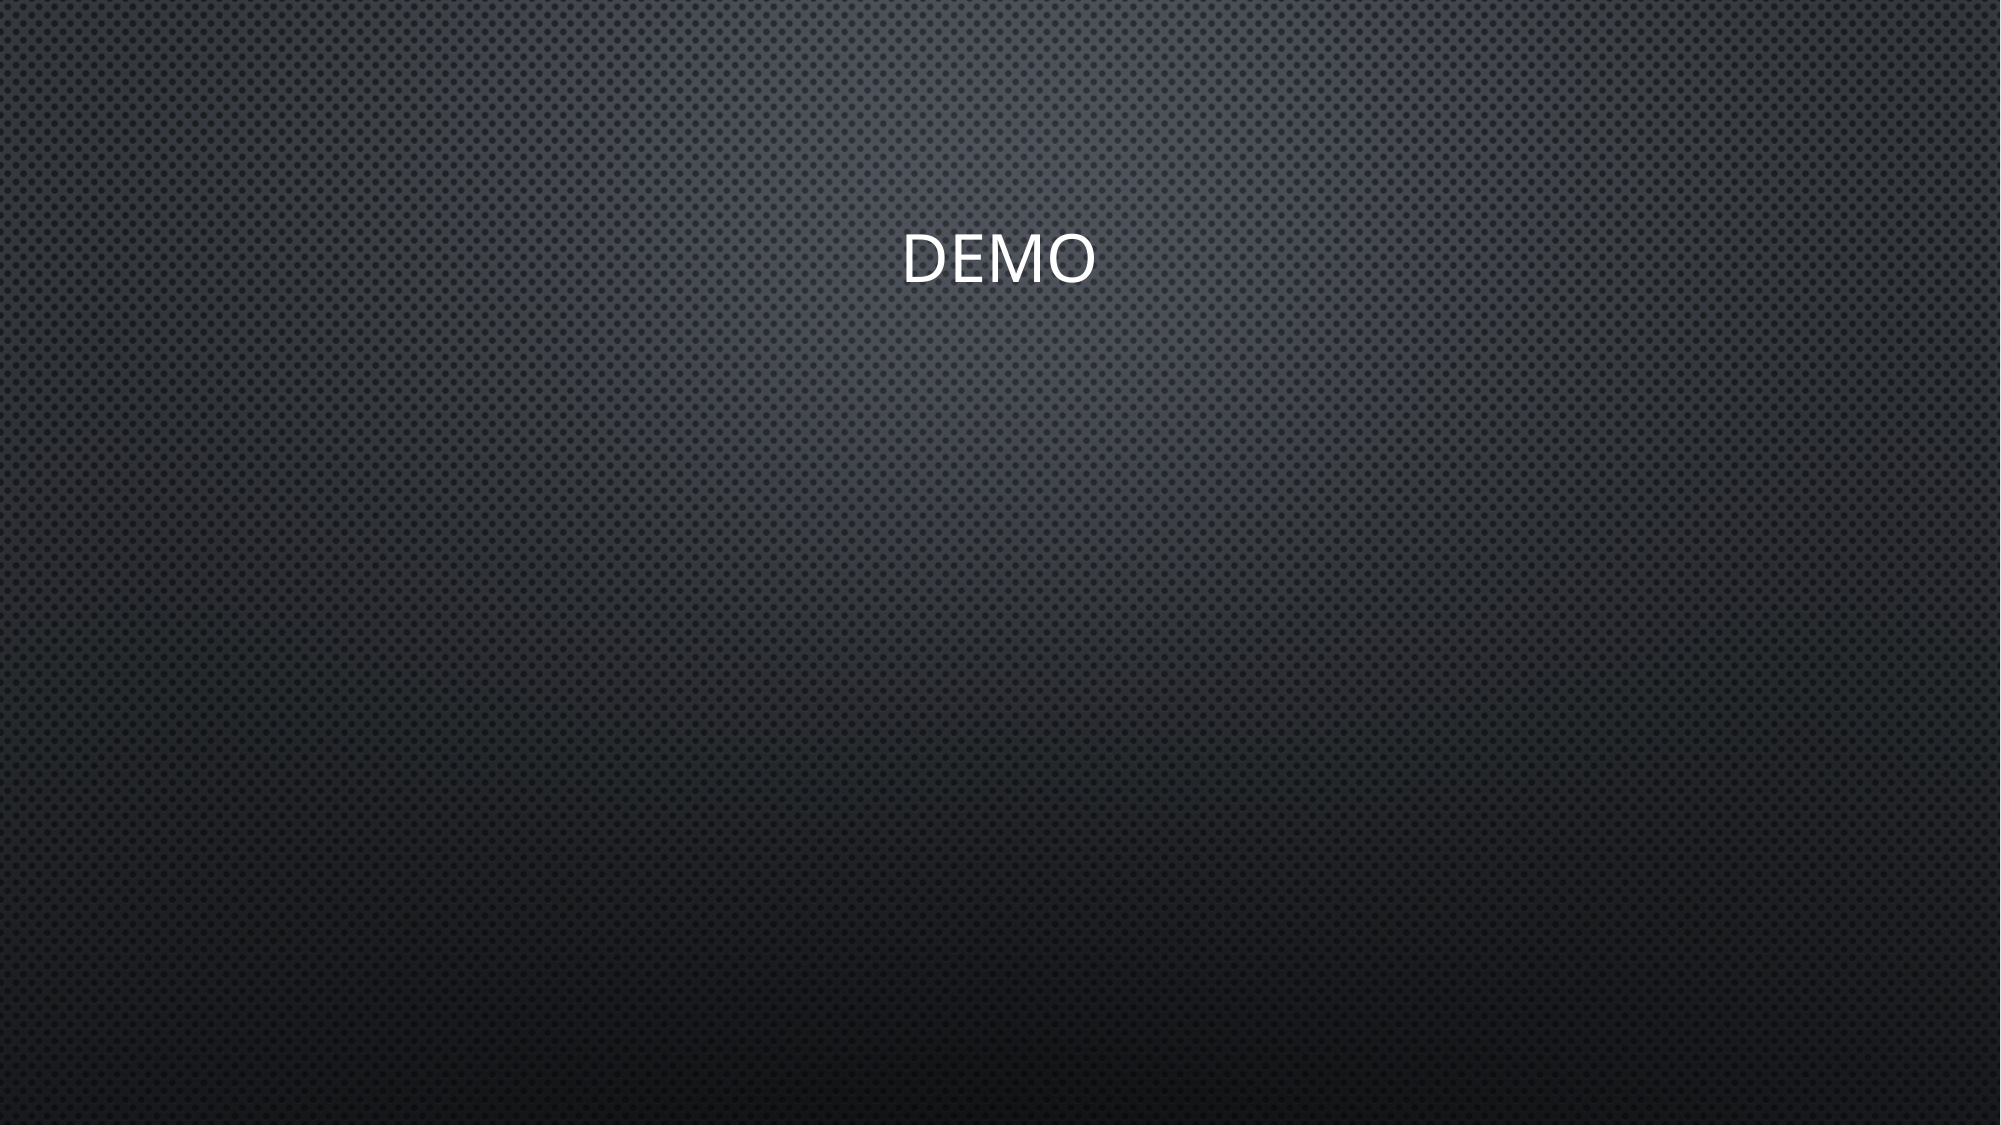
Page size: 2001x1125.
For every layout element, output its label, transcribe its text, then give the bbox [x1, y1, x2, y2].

title Demo [187, 99, 1813, 413]
